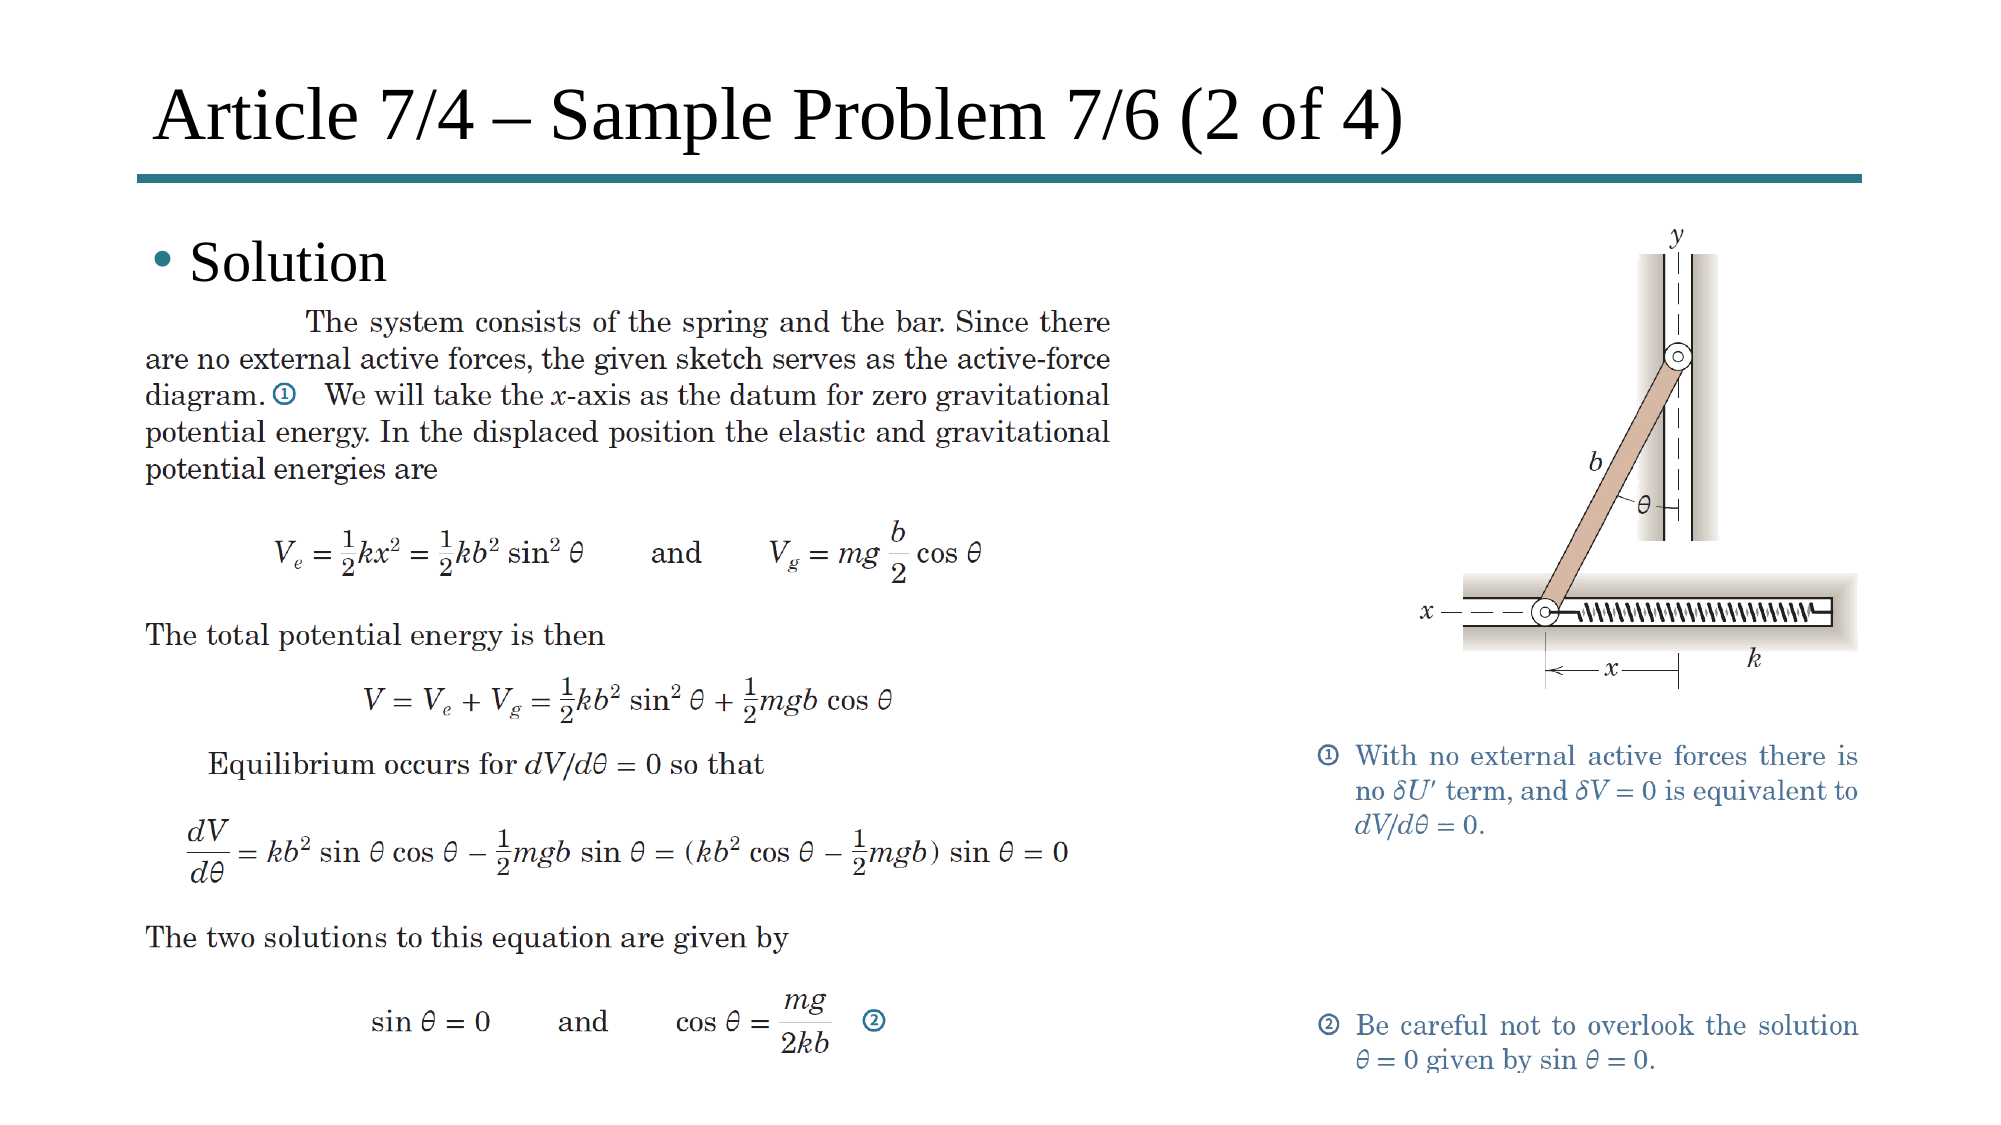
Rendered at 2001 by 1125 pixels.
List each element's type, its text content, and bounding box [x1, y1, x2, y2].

picture [137, 298, 1113, 1062]
picture [1412, 223, 1863, 695]
picture [1314, 1008, 1863, 1073]
list Solution [137, 223, 1863, 1091]
picture [1314, 740, 1863, 843]
title Article 7/4 – Sample Problem 7/6 (2 of 4) [137, 59, 1863, 170]
